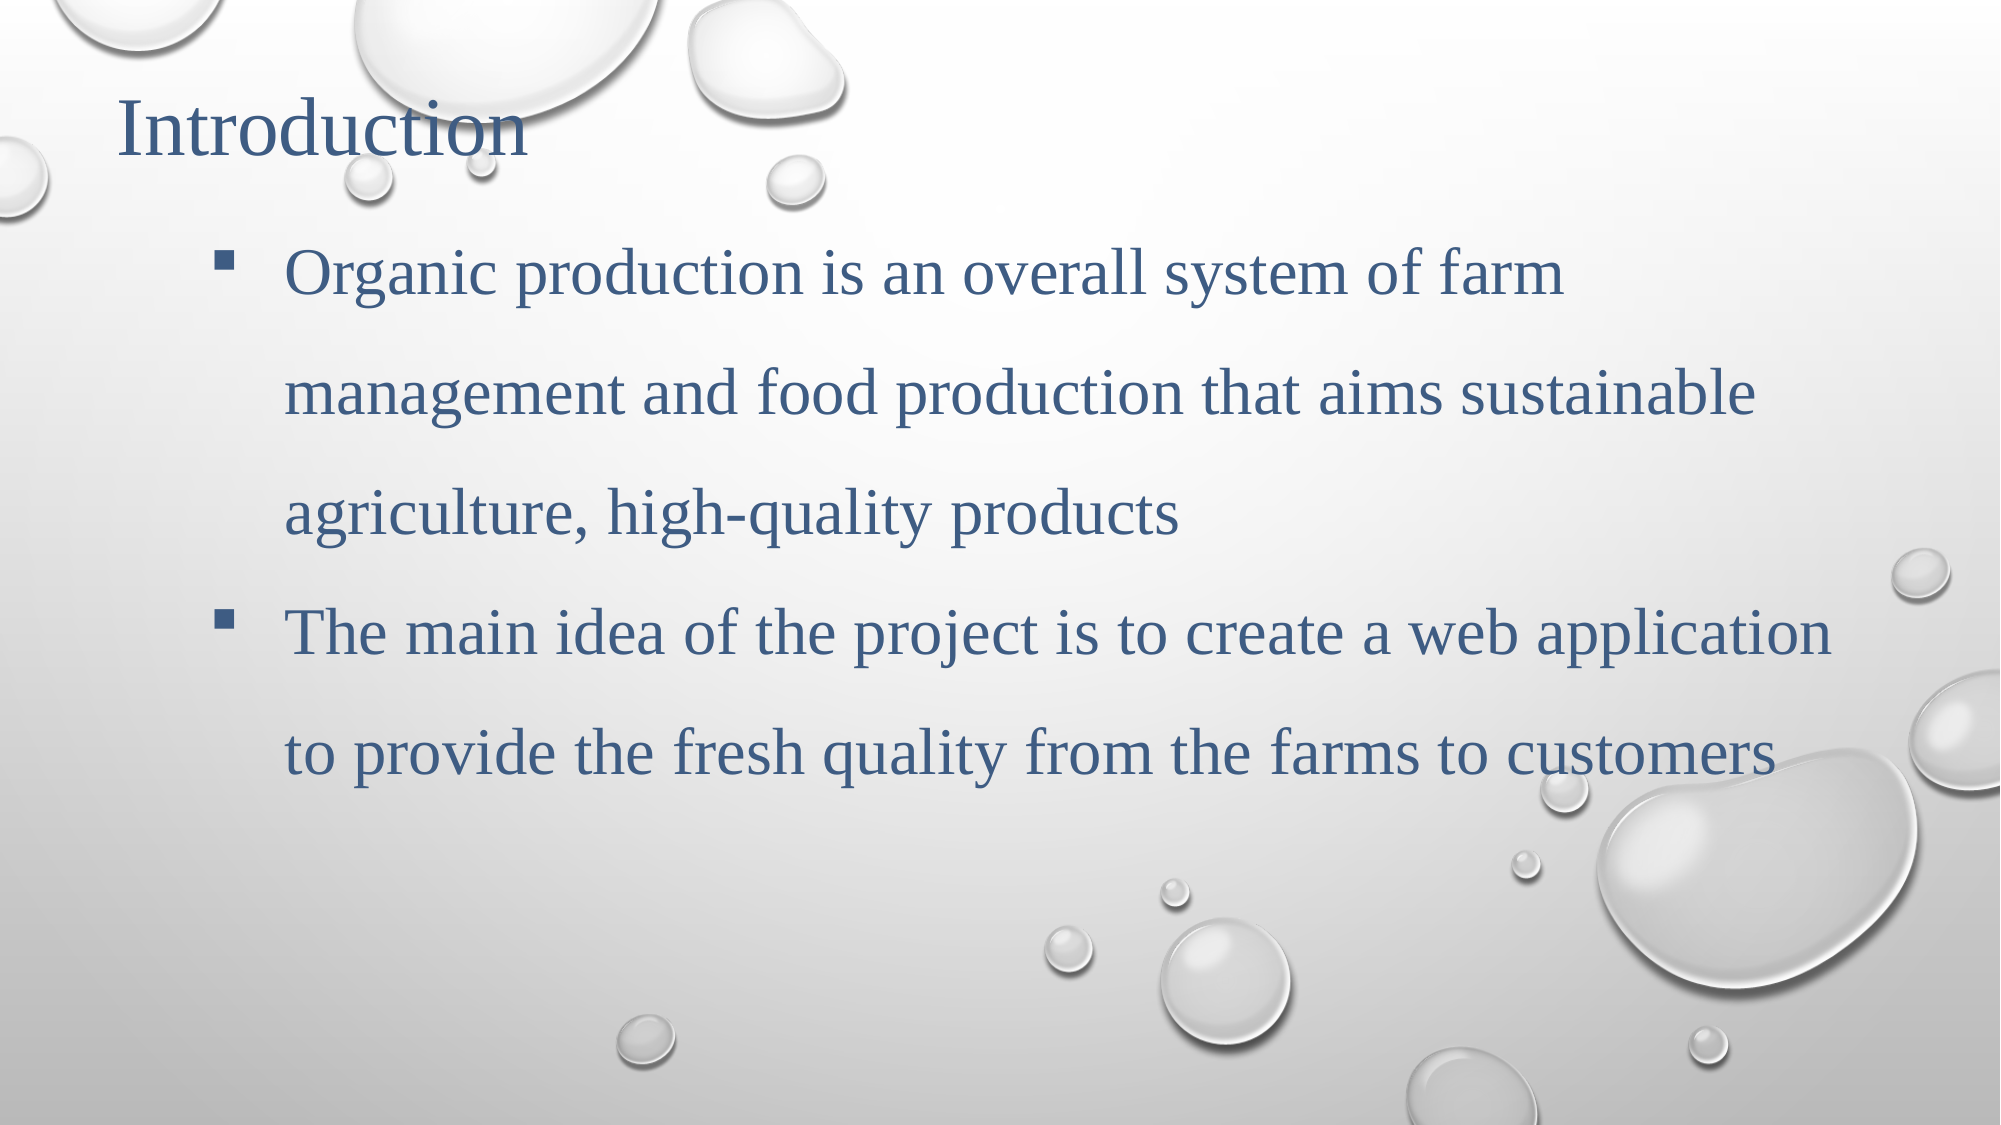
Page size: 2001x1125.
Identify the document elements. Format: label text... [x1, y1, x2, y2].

text_box Organic production is an overall system of farm management and food production that aims sustainable agriculture, high-quality products The main idea of the project is to create a web application to provide the fresh quality from the farms to customers [194, 180, 1871, 916]
picture [0, 0, 2000, 1125]
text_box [278, 373, 1722, 646]
text_box Introduction [102, 64, 579, 180]
